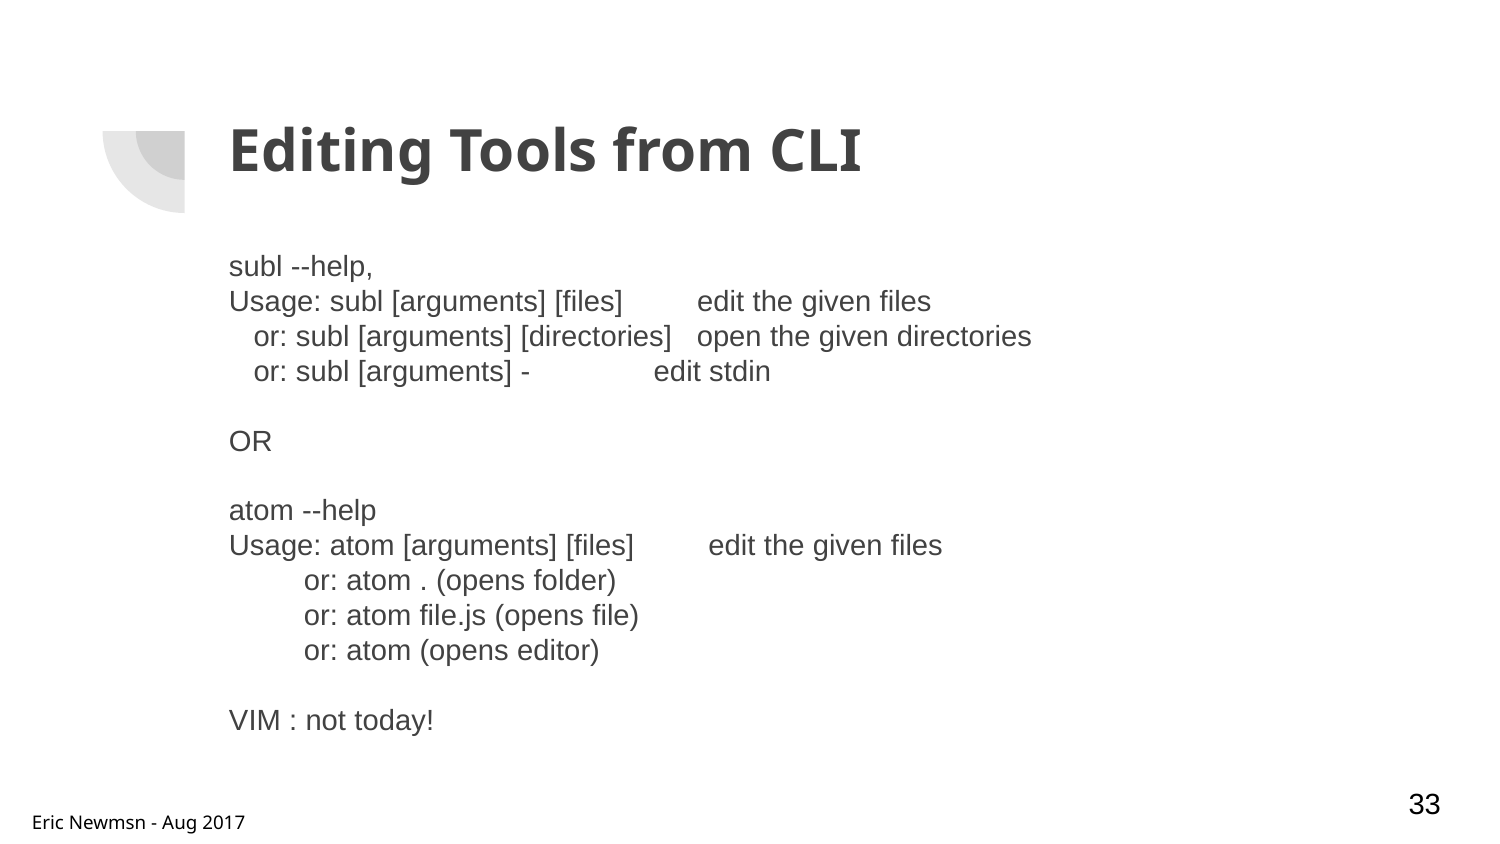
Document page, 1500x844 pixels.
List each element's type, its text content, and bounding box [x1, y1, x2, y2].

title Editing Tools from CLI [213, 98, 1368, 232]
list subl --help, Usage: subl [arguments] [files] edit the given files or: subl [arguments] [directories] open the given directories or: subl [arguments] - edit stdin OR atom --help Usage: atom [arguments] [files] edit the given files or: atom . (opens folder) or: atom file.js (opens file) or: atom (opens editor) VIM : not today! [213, 232, 1368, 808]
slide_number ‹#› [1393, 763, 1477, 842]
